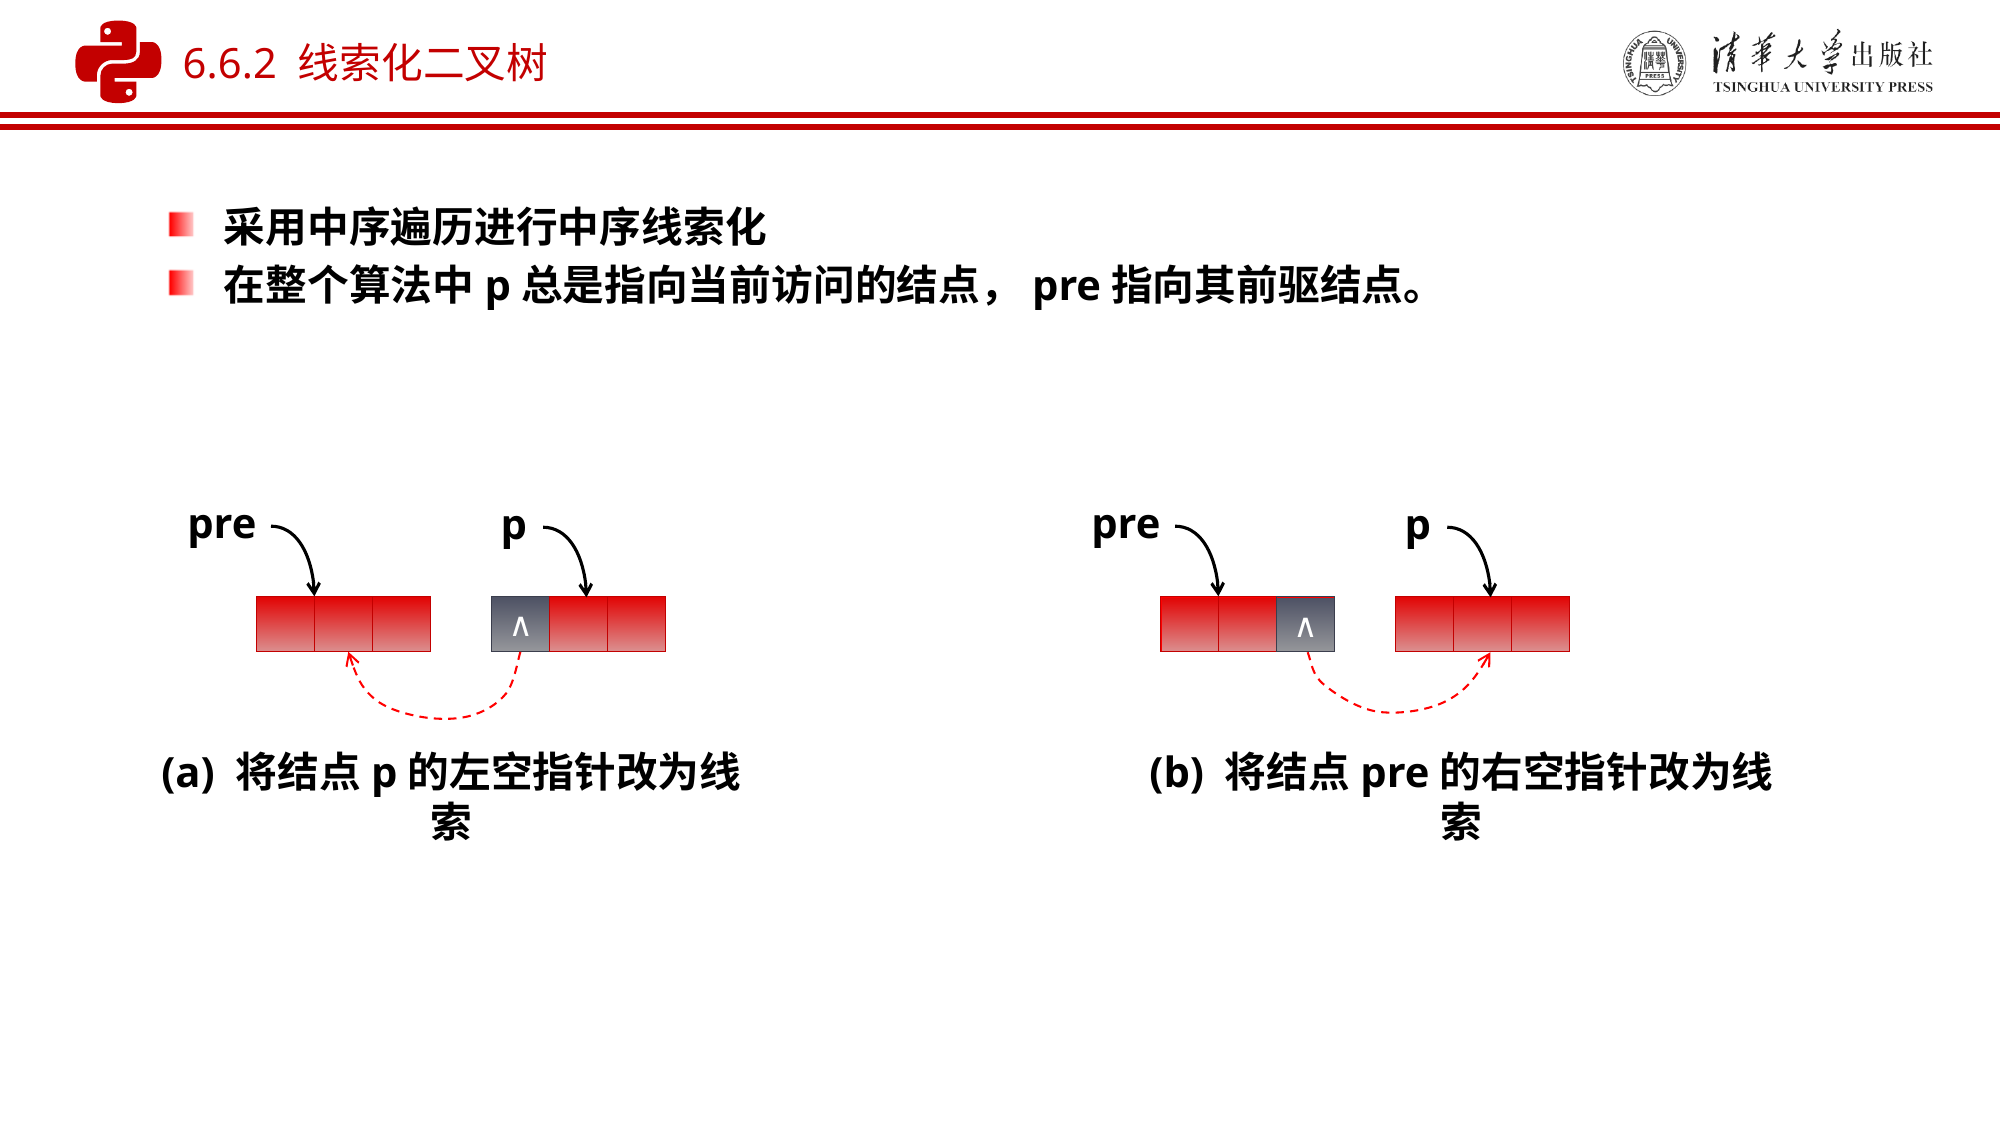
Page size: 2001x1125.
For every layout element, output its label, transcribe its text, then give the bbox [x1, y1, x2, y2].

picture [167, 268, 197, 299]
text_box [1076, 496, 1795, 822]
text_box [144, 496, 759, 802]
text_box 6.6.2 线索化二叉树 [168, 29, 564, 95]
text_box 采用中序遍历进行中序线索化 在整个算法中p总是指向当前访问的结点，pre指向其前驱结点。 [137, 173, 1452, 327]
picture [167, 210, 197, 240]
